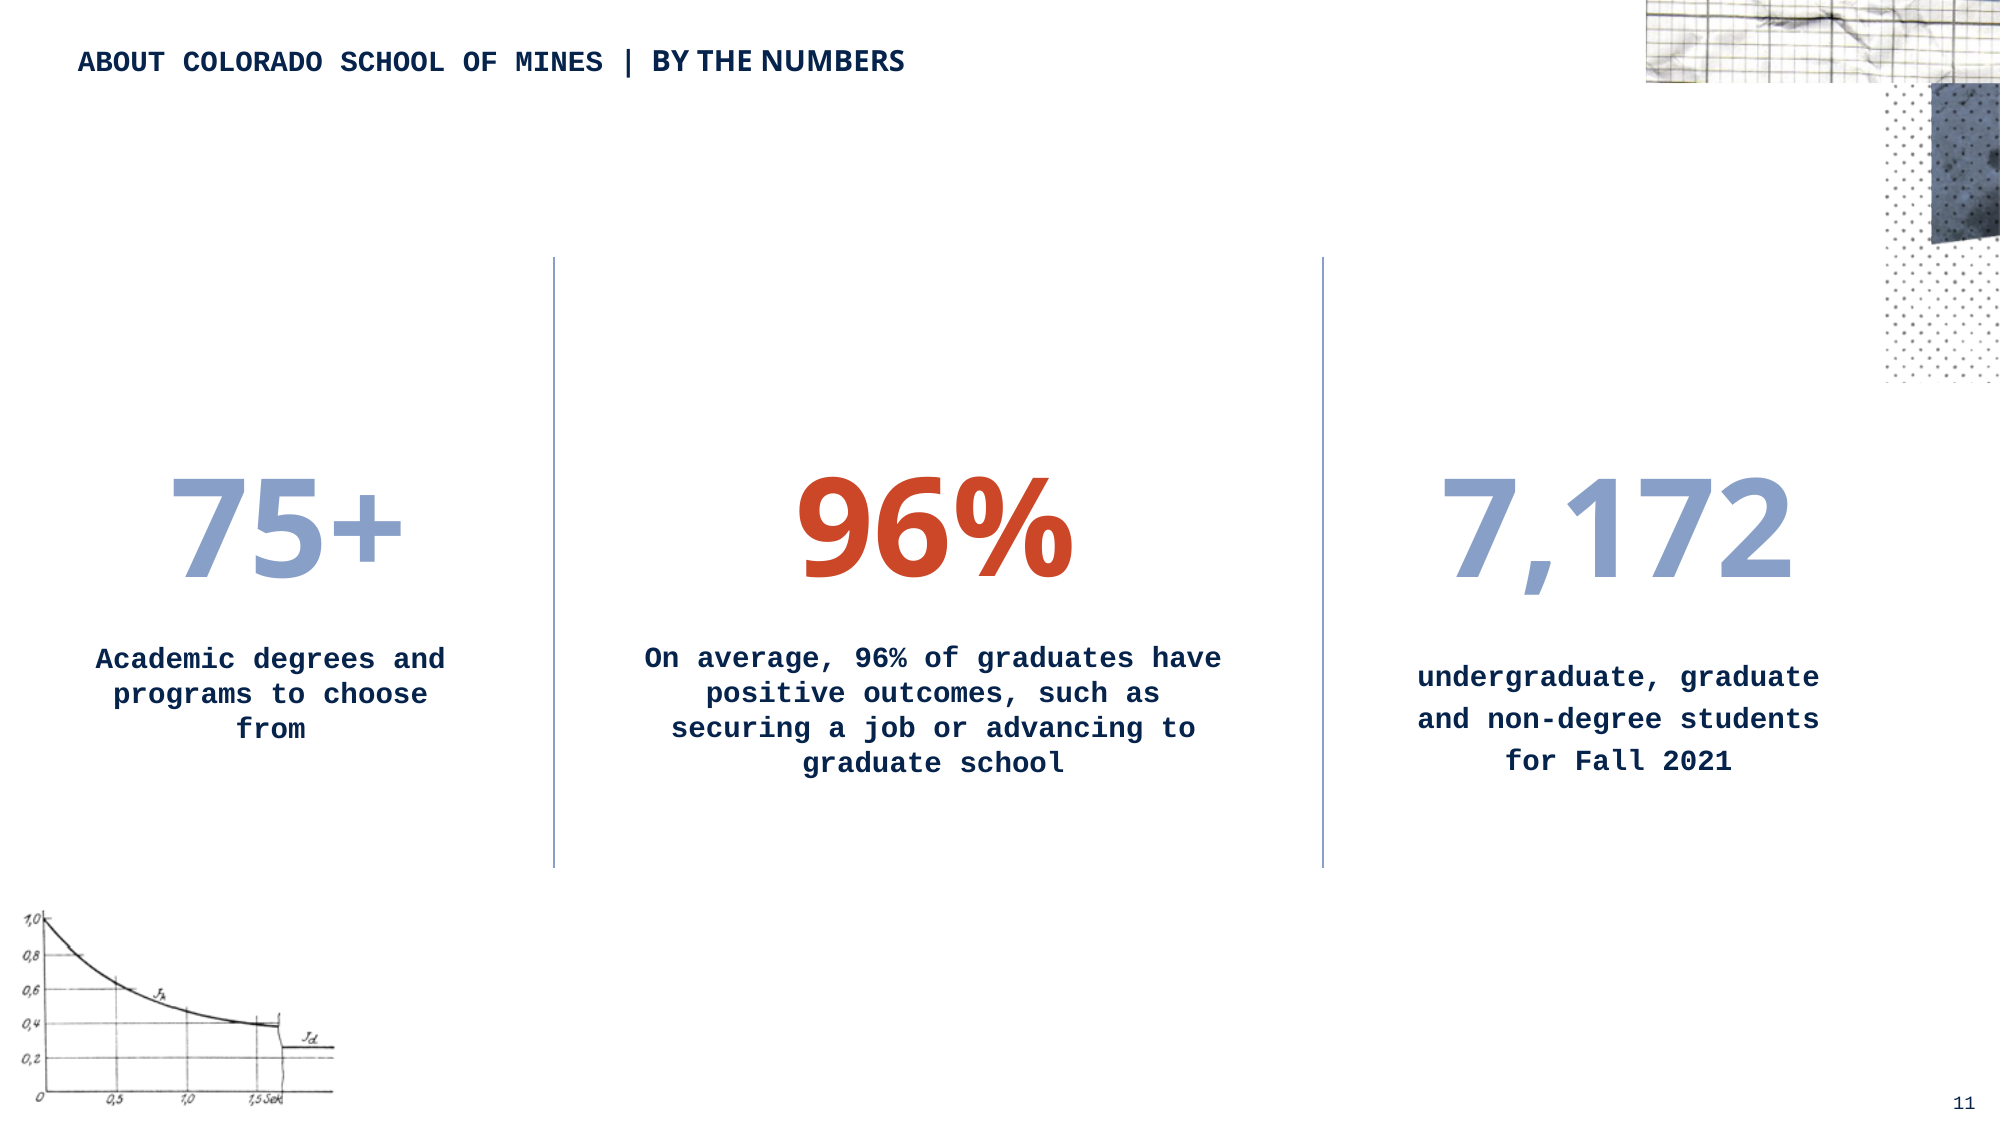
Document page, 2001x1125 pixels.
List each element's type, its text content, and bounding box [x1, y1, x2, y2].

text_box ABOUT COLORADO SCHOOL OF MINES | BY THE NUMBERS [63, 35, 1121, 86]
text_box 7,172 [1350, 451, 1887, 674]
text_box undergraduate, graduate and non-degree students for Fall 2021 [1373, 642, 1864, 868]
picture [9, 873, 364, 1125]
text_box [1540, 1083, 1991, 1113]
text_box 75+ [95, 451, 483, 674]
text_box On average, 96% of graduates have positive outcomes, such as securing a job or advancing to graduate school [624, 630, 1242, 681]
text_box 96% [586, 449, 1286, 704]
text_box Academic degrees and programs to choose from [61, 631, 480, 713]
picture [1549, 0, 2000, 481]
